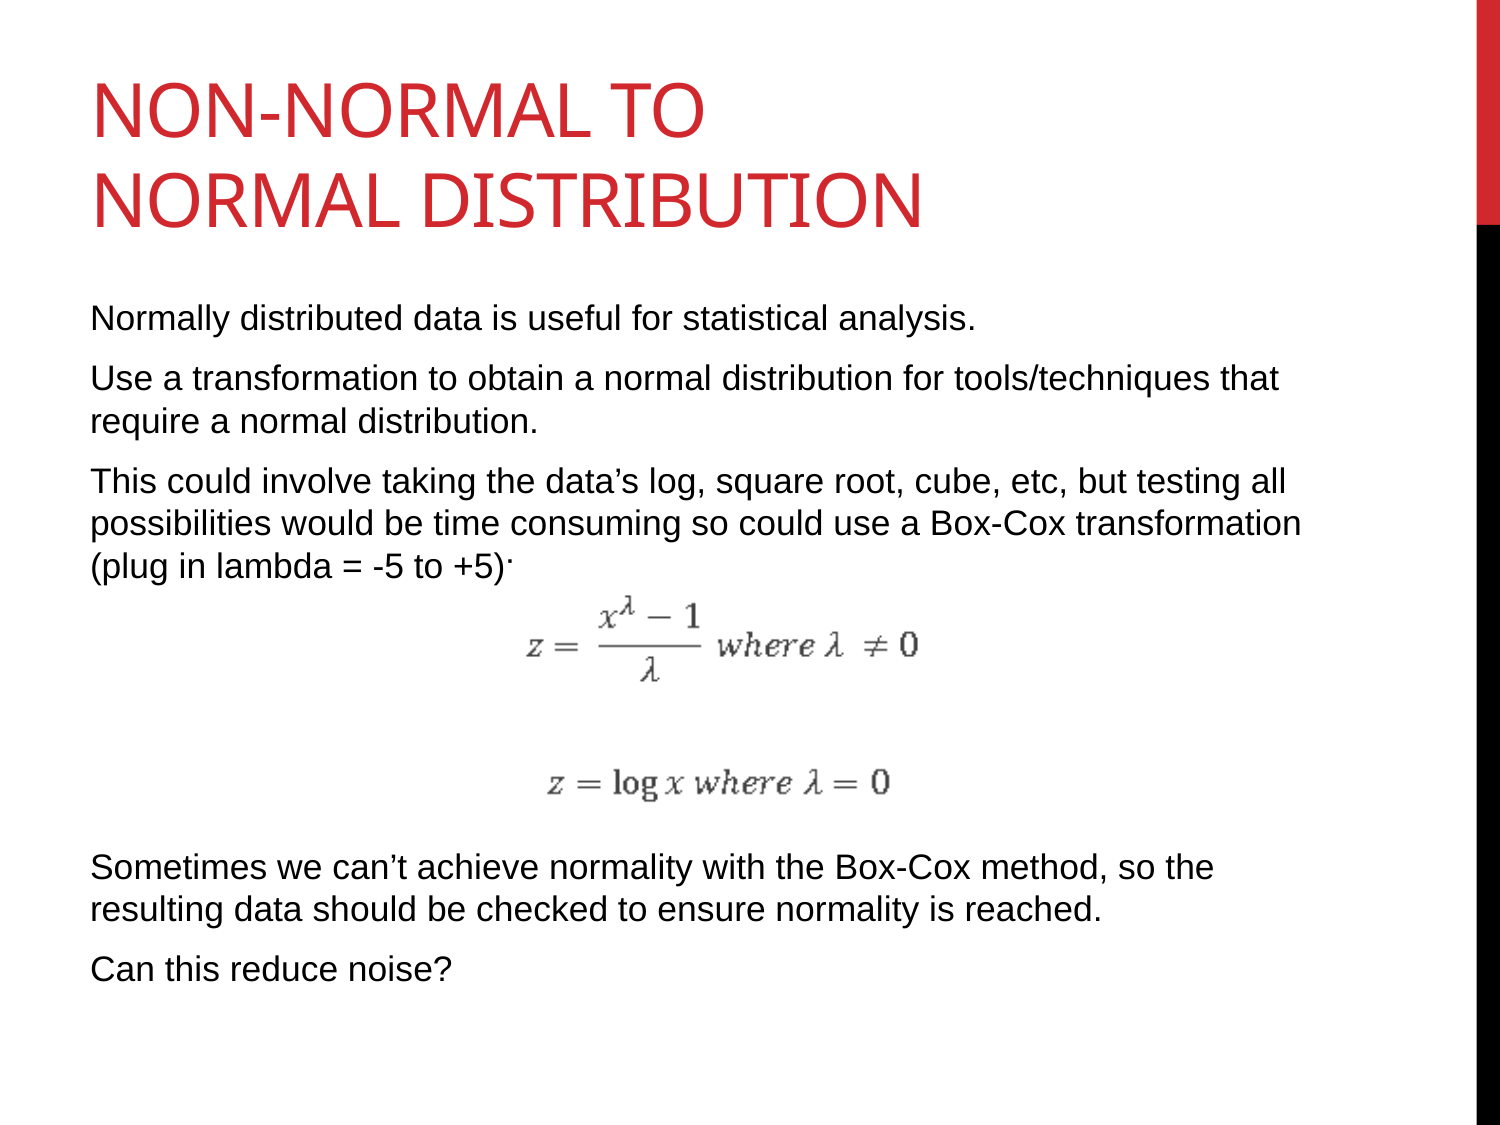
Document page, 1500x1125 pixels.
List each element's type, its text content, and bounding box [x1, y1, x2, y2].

title Non-Normal to Normal Distribution [75, 25, 1025, 250]
list Normally distributed data is useful for statistical analysis. Use a transformation to obtain a normal distribution for tools/techniques that require a normal distribution. This could involve taking the data’s log, square root, cube, etc, but testing all possibilities would be time consuming so could use a Box-Cox transformation (plug in lambda = -5 to +5): Sometimes we can’t achieve normality with the Box-Cox method, so the resulting data should be checked to ensure normality is reached. Can this reduce noise? [75, 287, 1325, 1005]
picture [505, 573, 938, 825]
